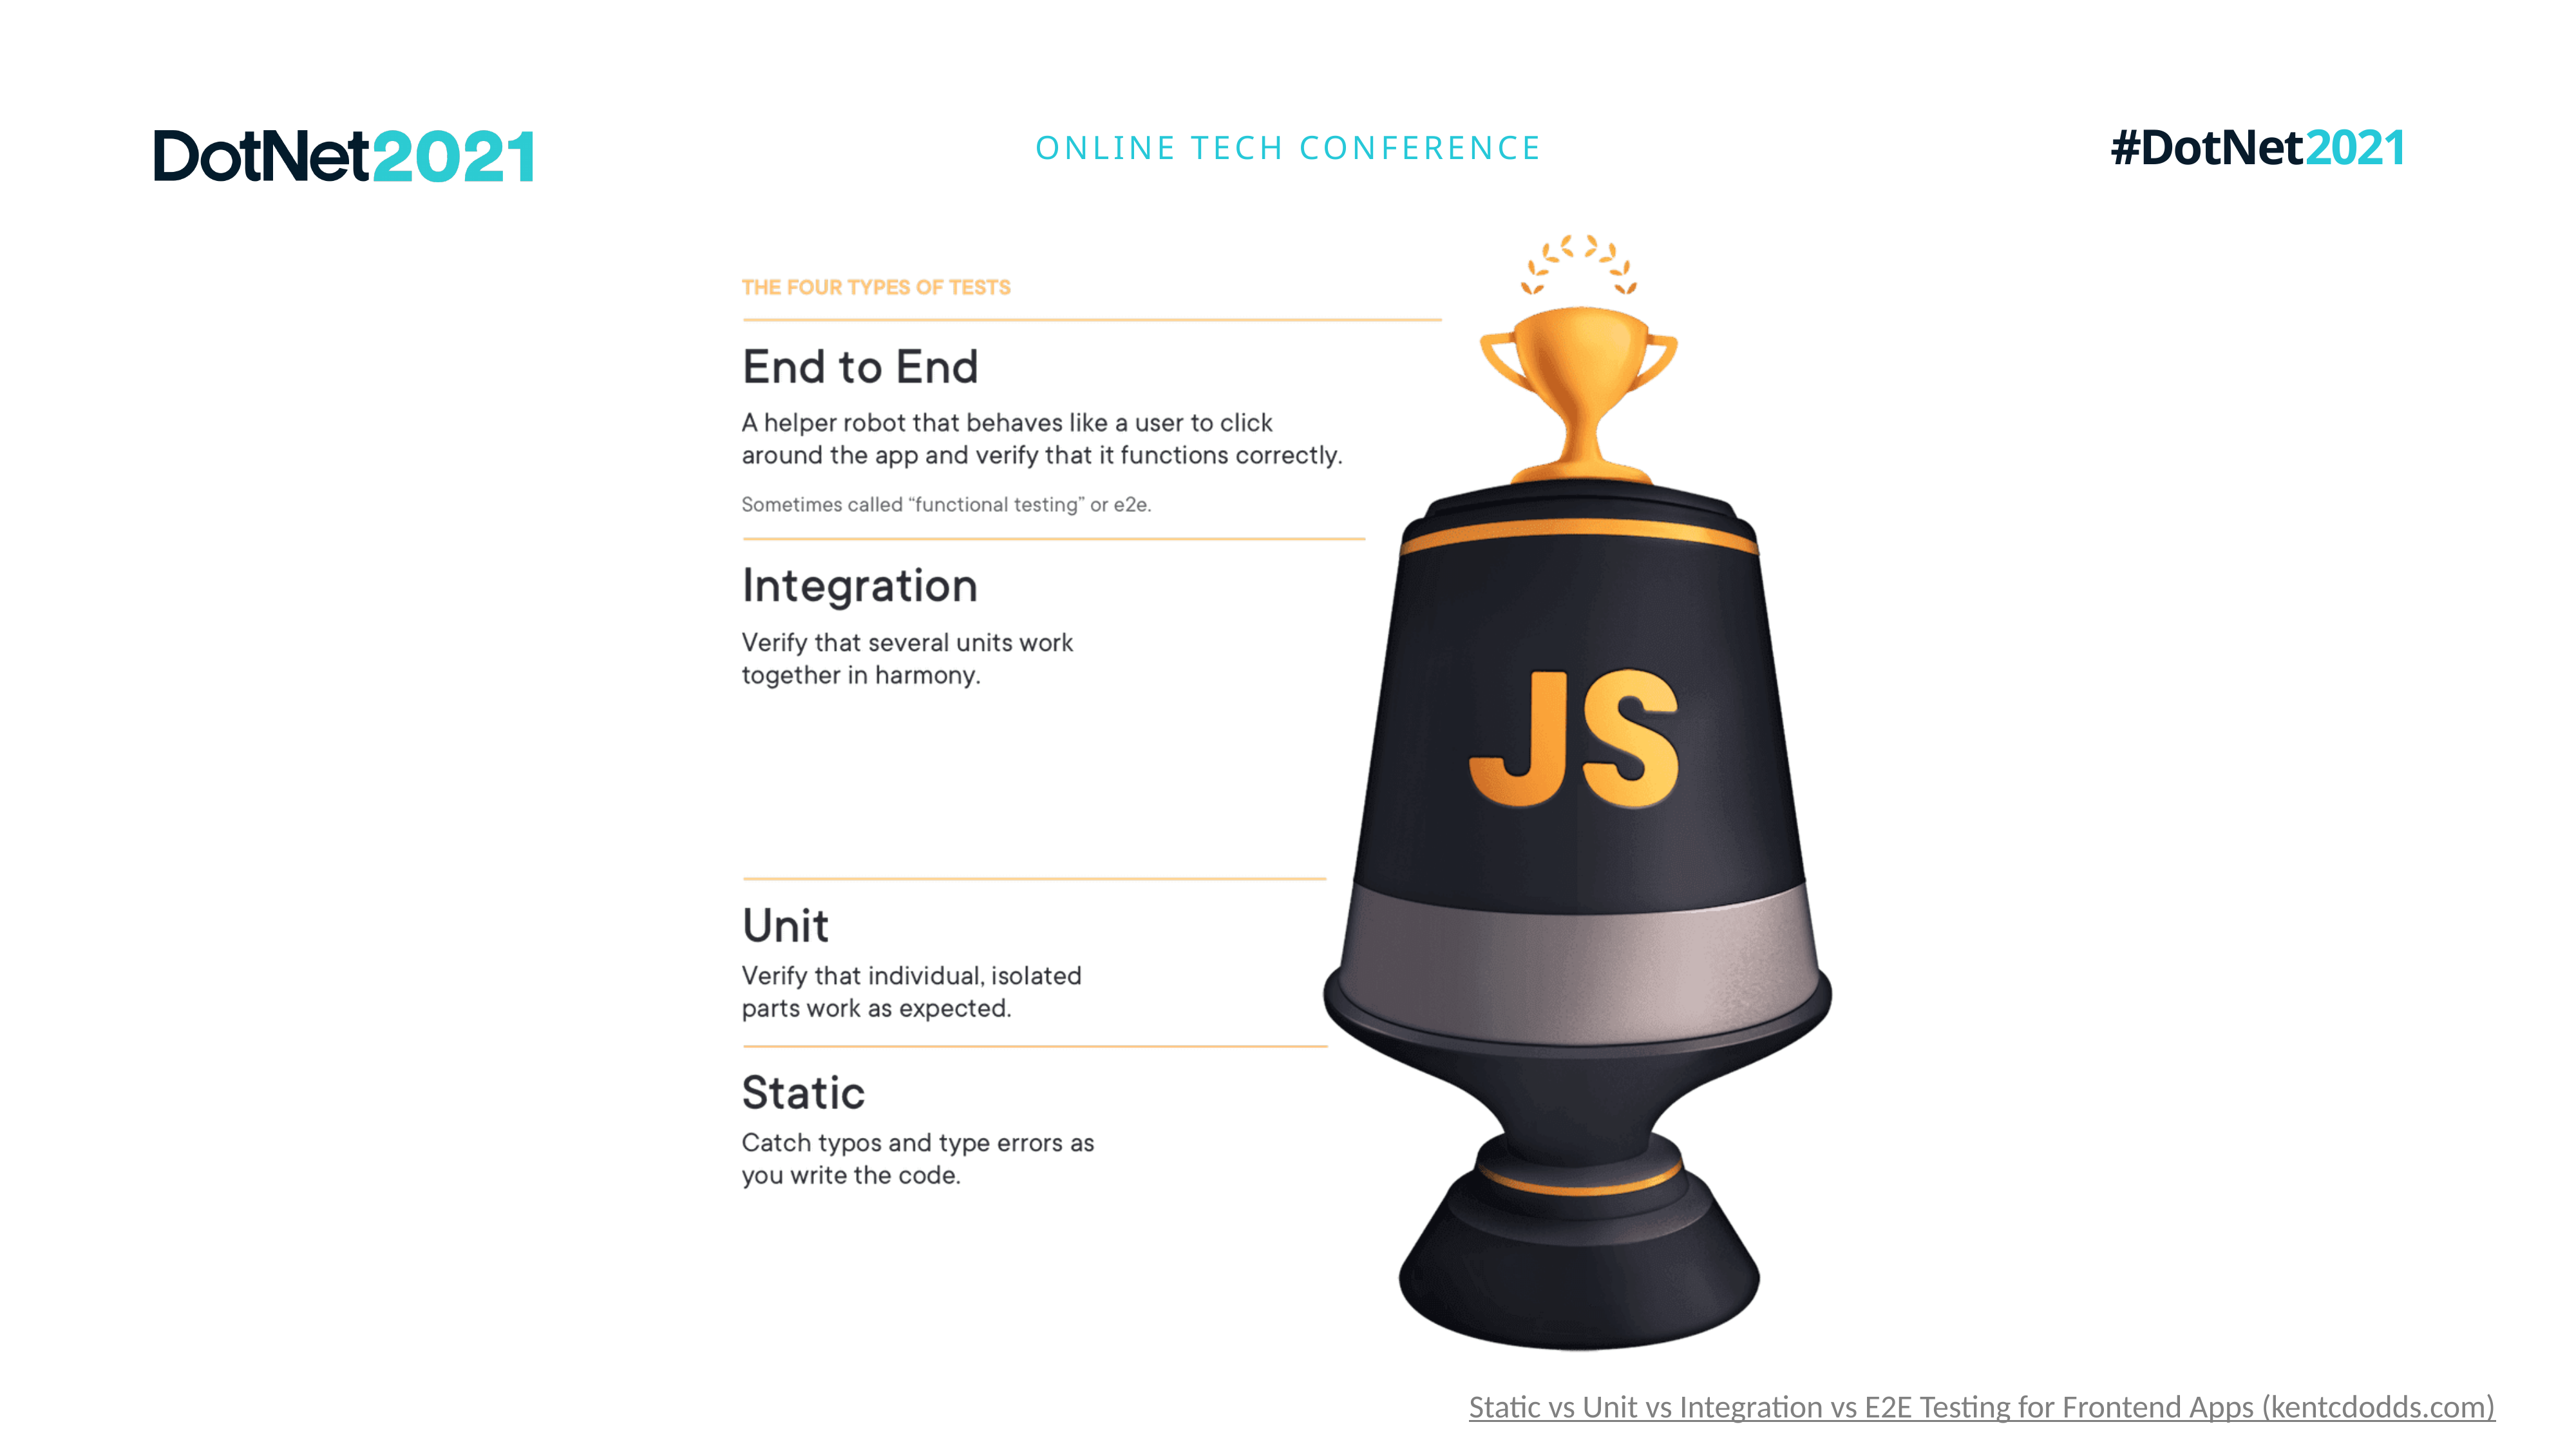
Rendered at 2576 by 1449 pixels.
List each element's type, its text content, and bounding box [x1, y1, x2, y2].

text_box Static vs Unit vs Integration vs E2E Testing for Frontend Apps (kentcdodds.com) [1459, 1381, 2533, 1430]
picture [742, 234, 1834, 1352]
picture [154, 129, 534, 182]
